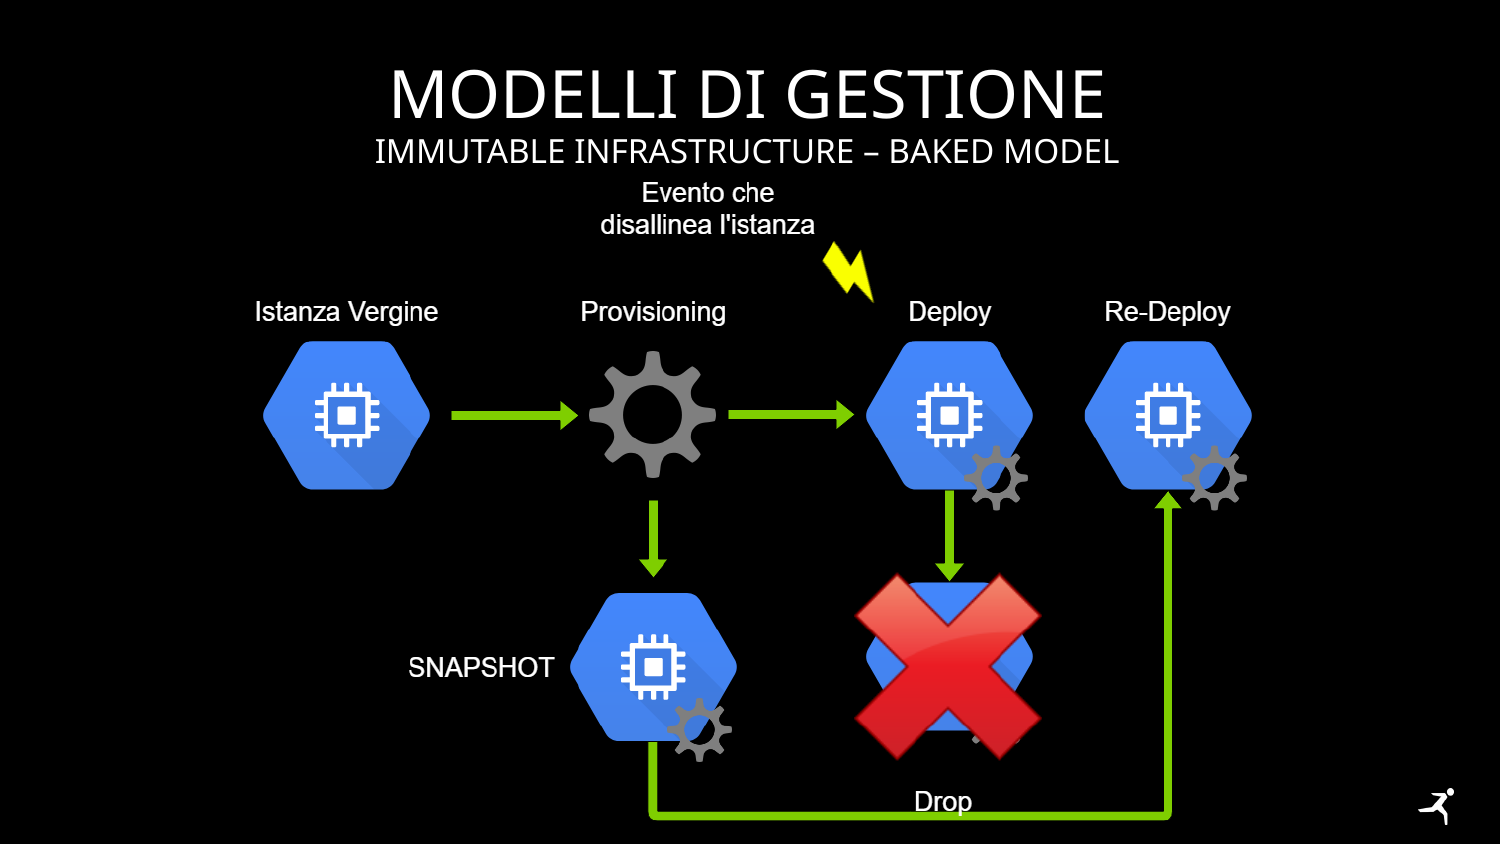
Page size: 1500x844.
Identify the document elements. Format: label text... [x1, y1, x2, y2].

subtitle IMMUTABLE INFRASTRUCTURE – BAKED MODEL [94, 123, 1402, 178]
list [242, 150, 1254, 821]
title MODELLI DI GESTIONE [94, 66, 1402, 111]
picture [1418, 788, 1454, 825]
